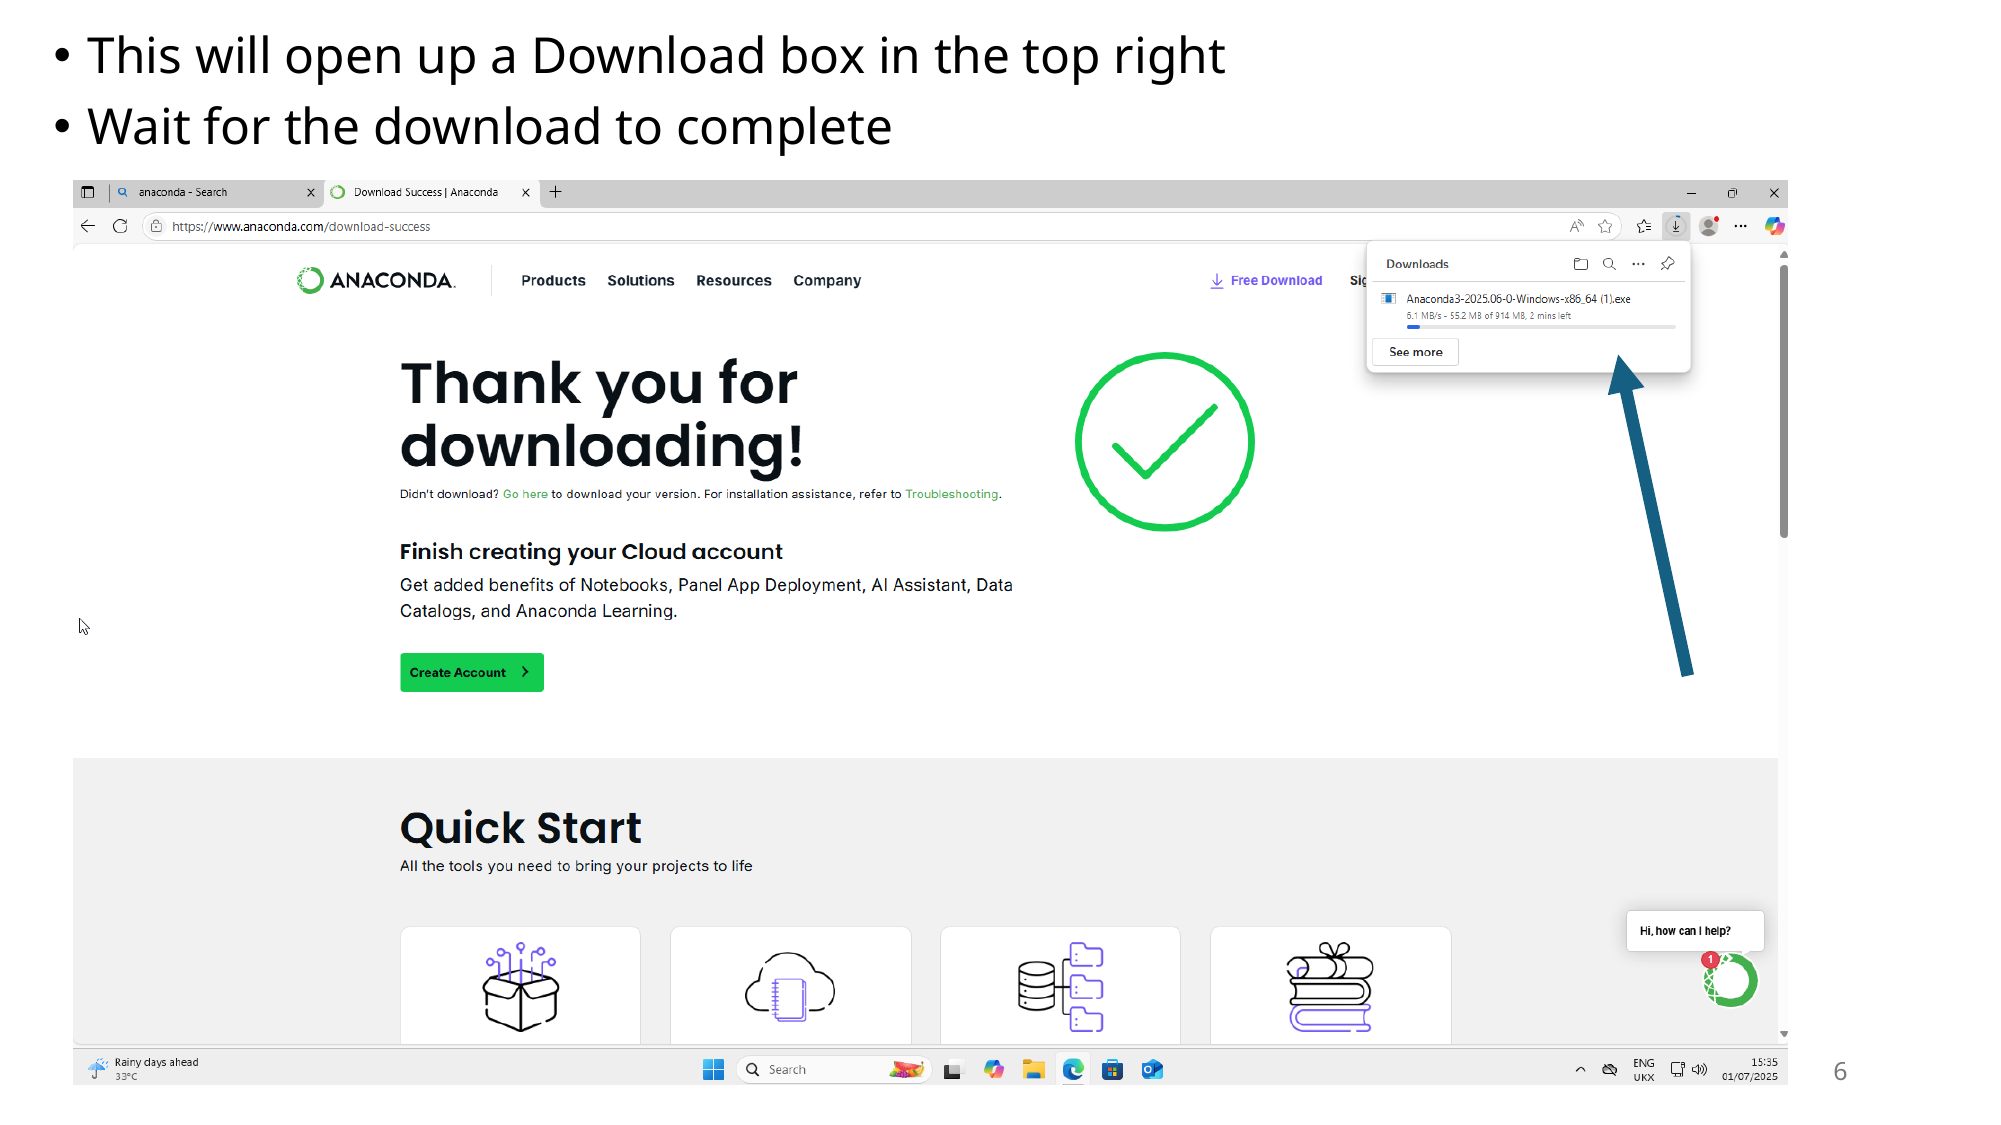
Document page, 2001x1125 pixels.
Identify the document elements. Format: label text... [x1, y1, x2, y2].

slide_number 6 [1412, 1042, 1863, 1103]
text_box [1617, 354, 1689, 677]
picture [73, 179, 1788, 1086]
list This will open up a Download box in the top right Wait for the download to complete [38, 22, 1925, 163]
